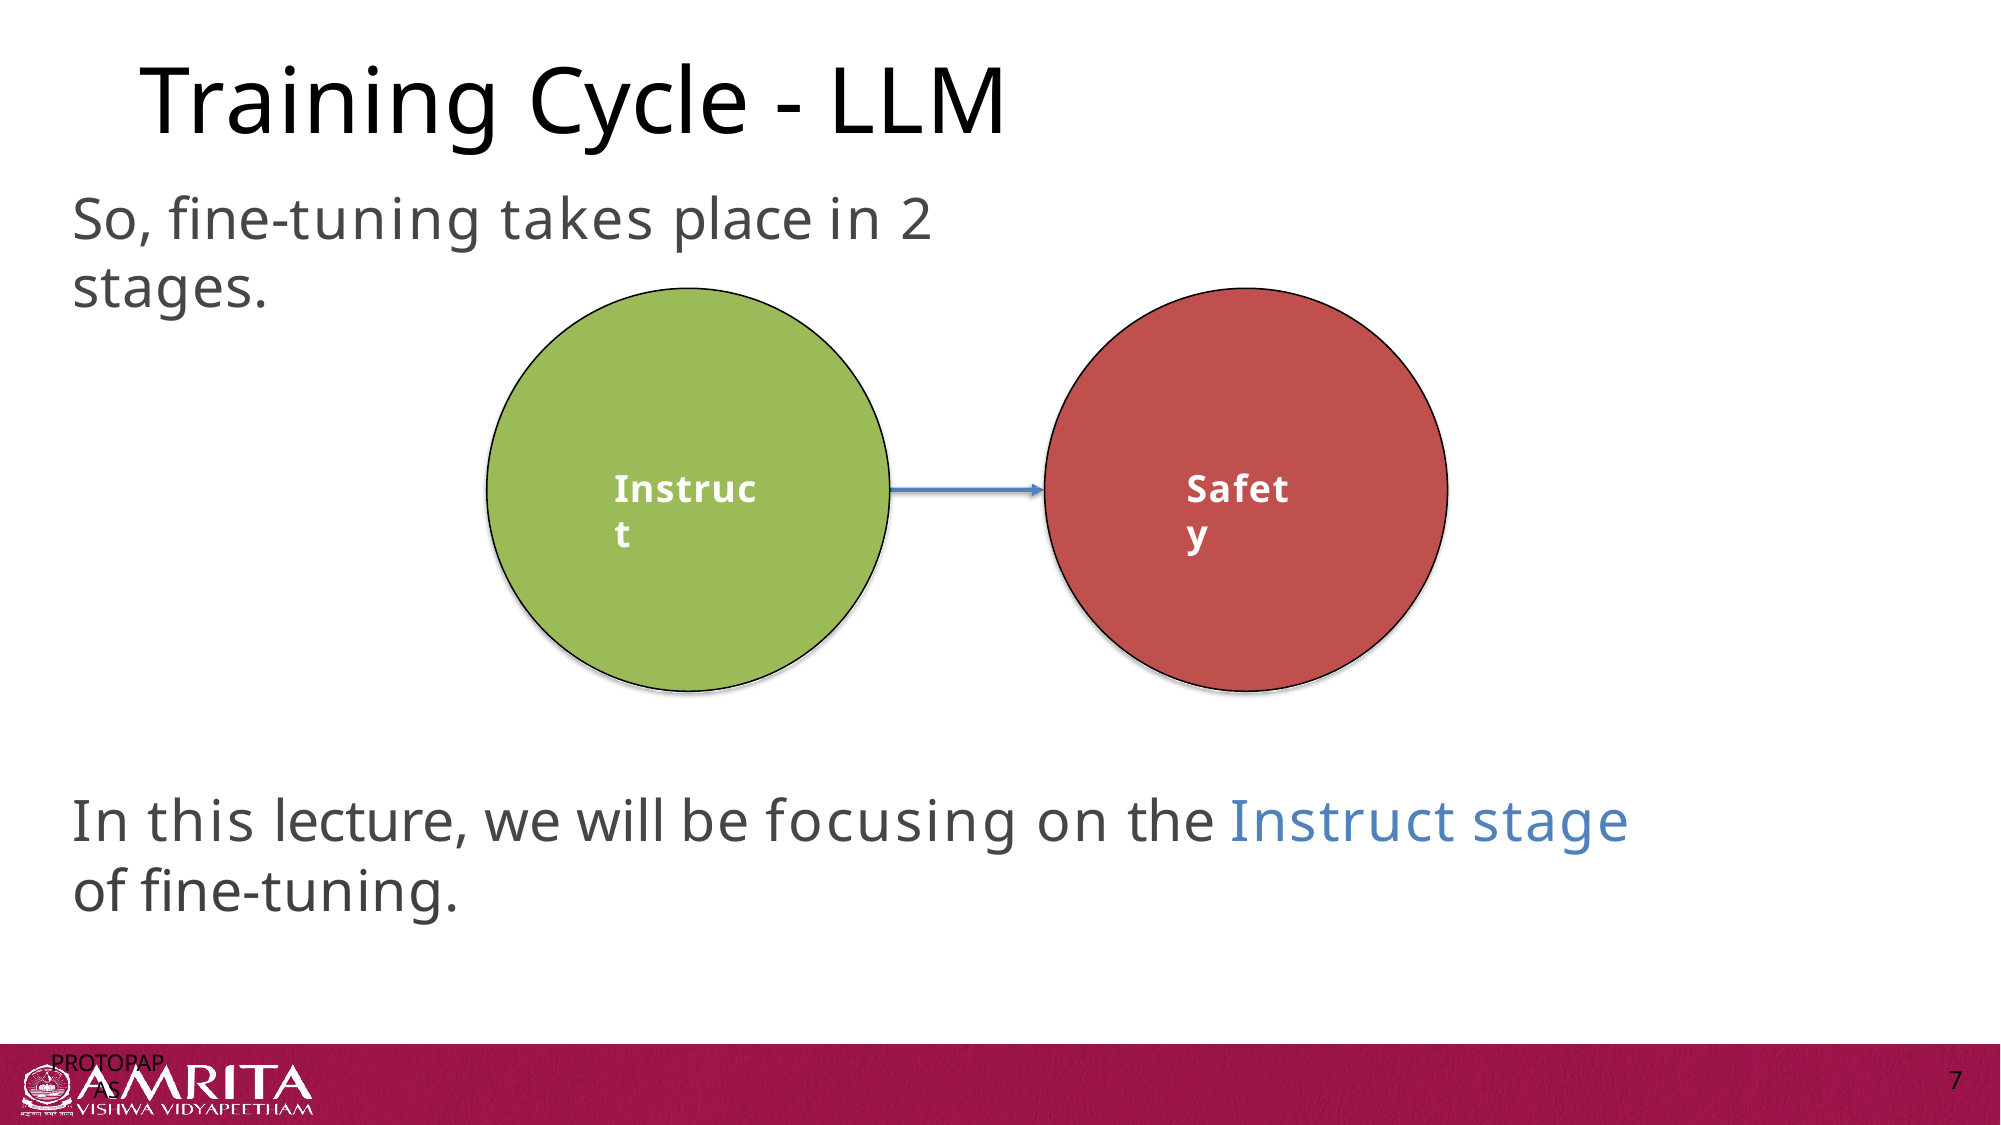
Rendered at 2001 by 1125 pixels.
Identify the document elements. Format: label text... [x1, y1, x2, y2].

picture [0, 1044, 2001, 1125]
footer Protopapas [24, 1057, 165, 1095]
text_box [1034, 281, 1457, 704]
title Training Cycle - LLM [137, 39, 1863, 152]
text_box So, fine-tuning takes place in 2 stages. [70, 179, 1125, 320]
text_box In this lecture, we will be focusing on the Instruct stage of fine-tuning. [70, 782, 1643, 924]
slide_number 1 [1908, 1064, 1963, 1099]
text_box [476, 281, 1034, 704]
